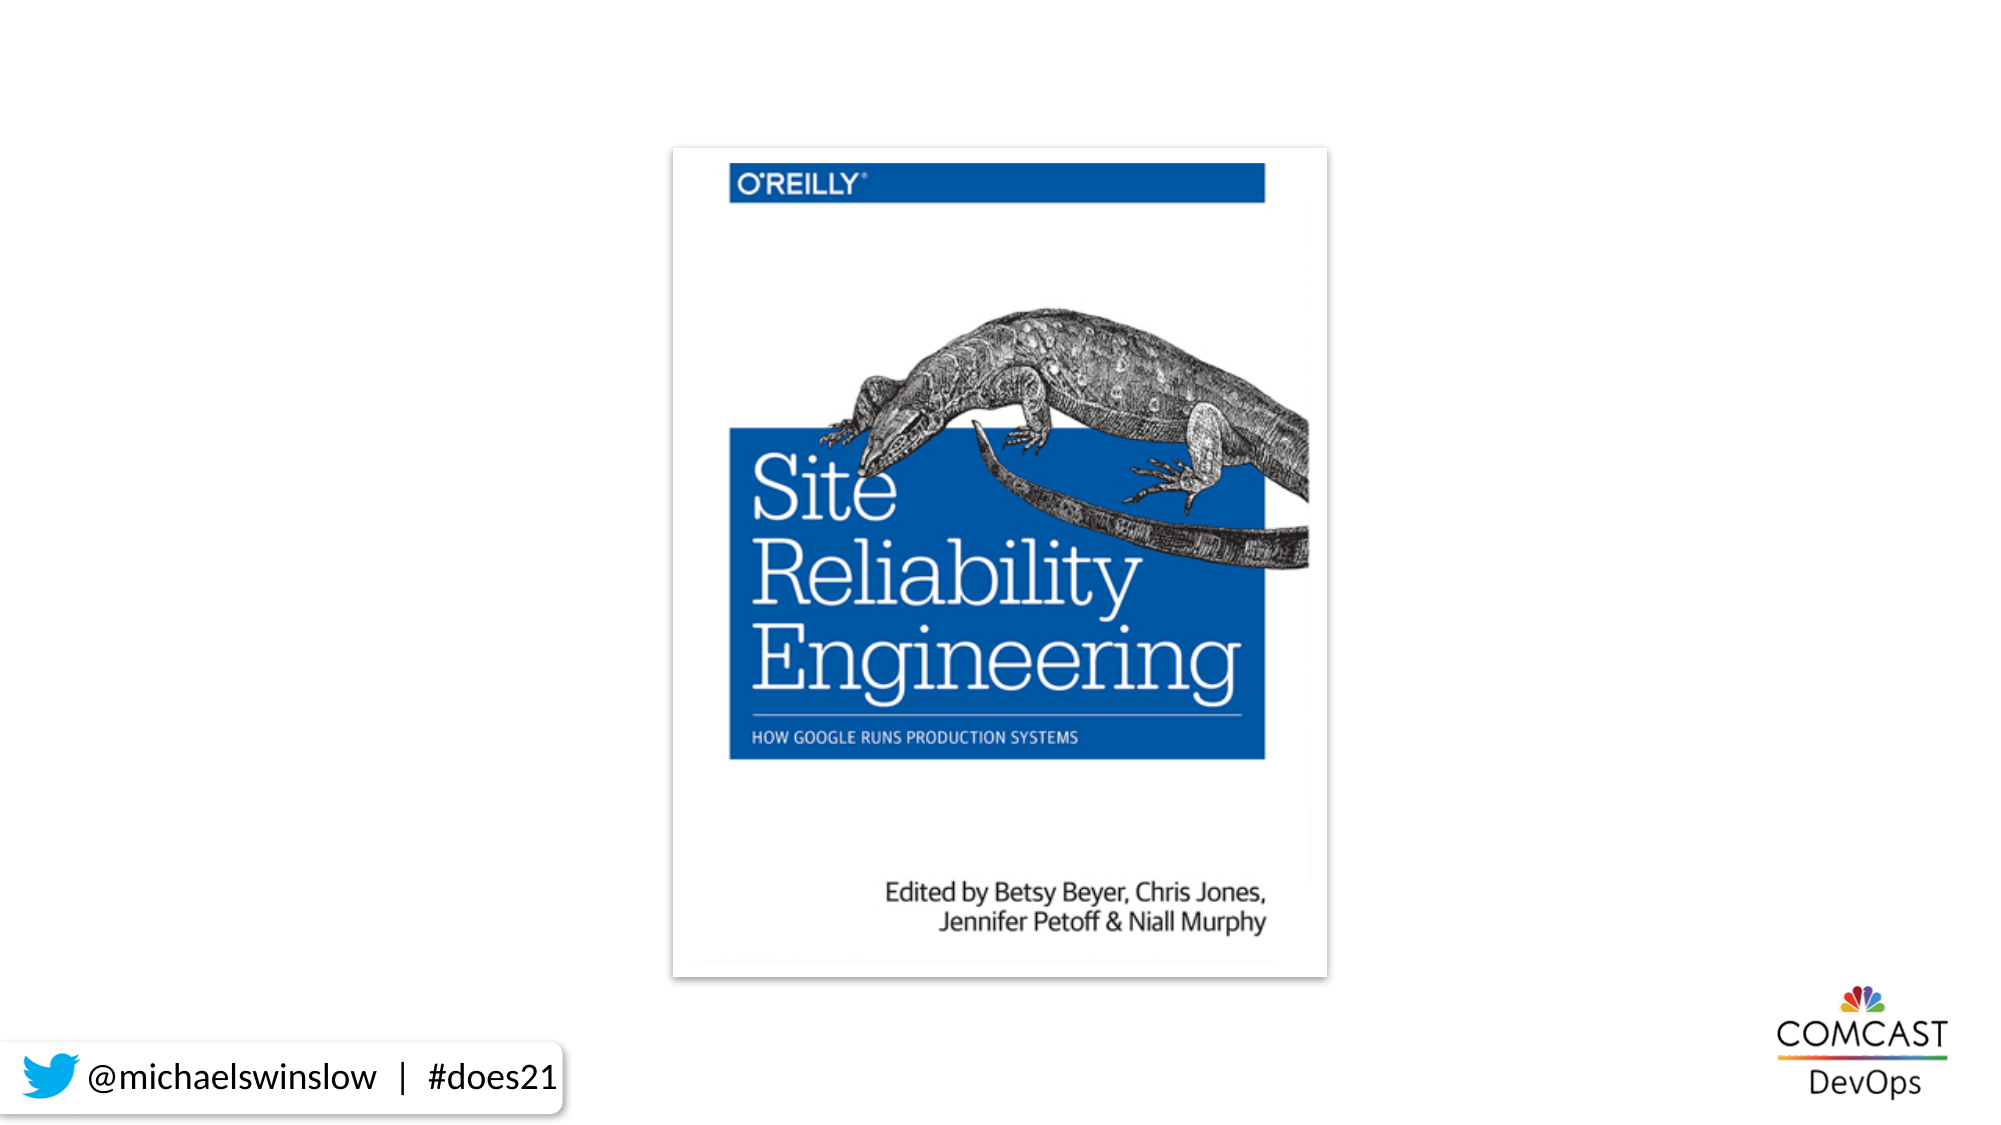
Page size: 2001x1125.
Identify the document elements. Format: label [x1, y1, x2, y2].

picture [687, 162, 1313, 963]
picture [1772, 980, 1952, 1125]
text_box [0, 1042, 580, 1115]
